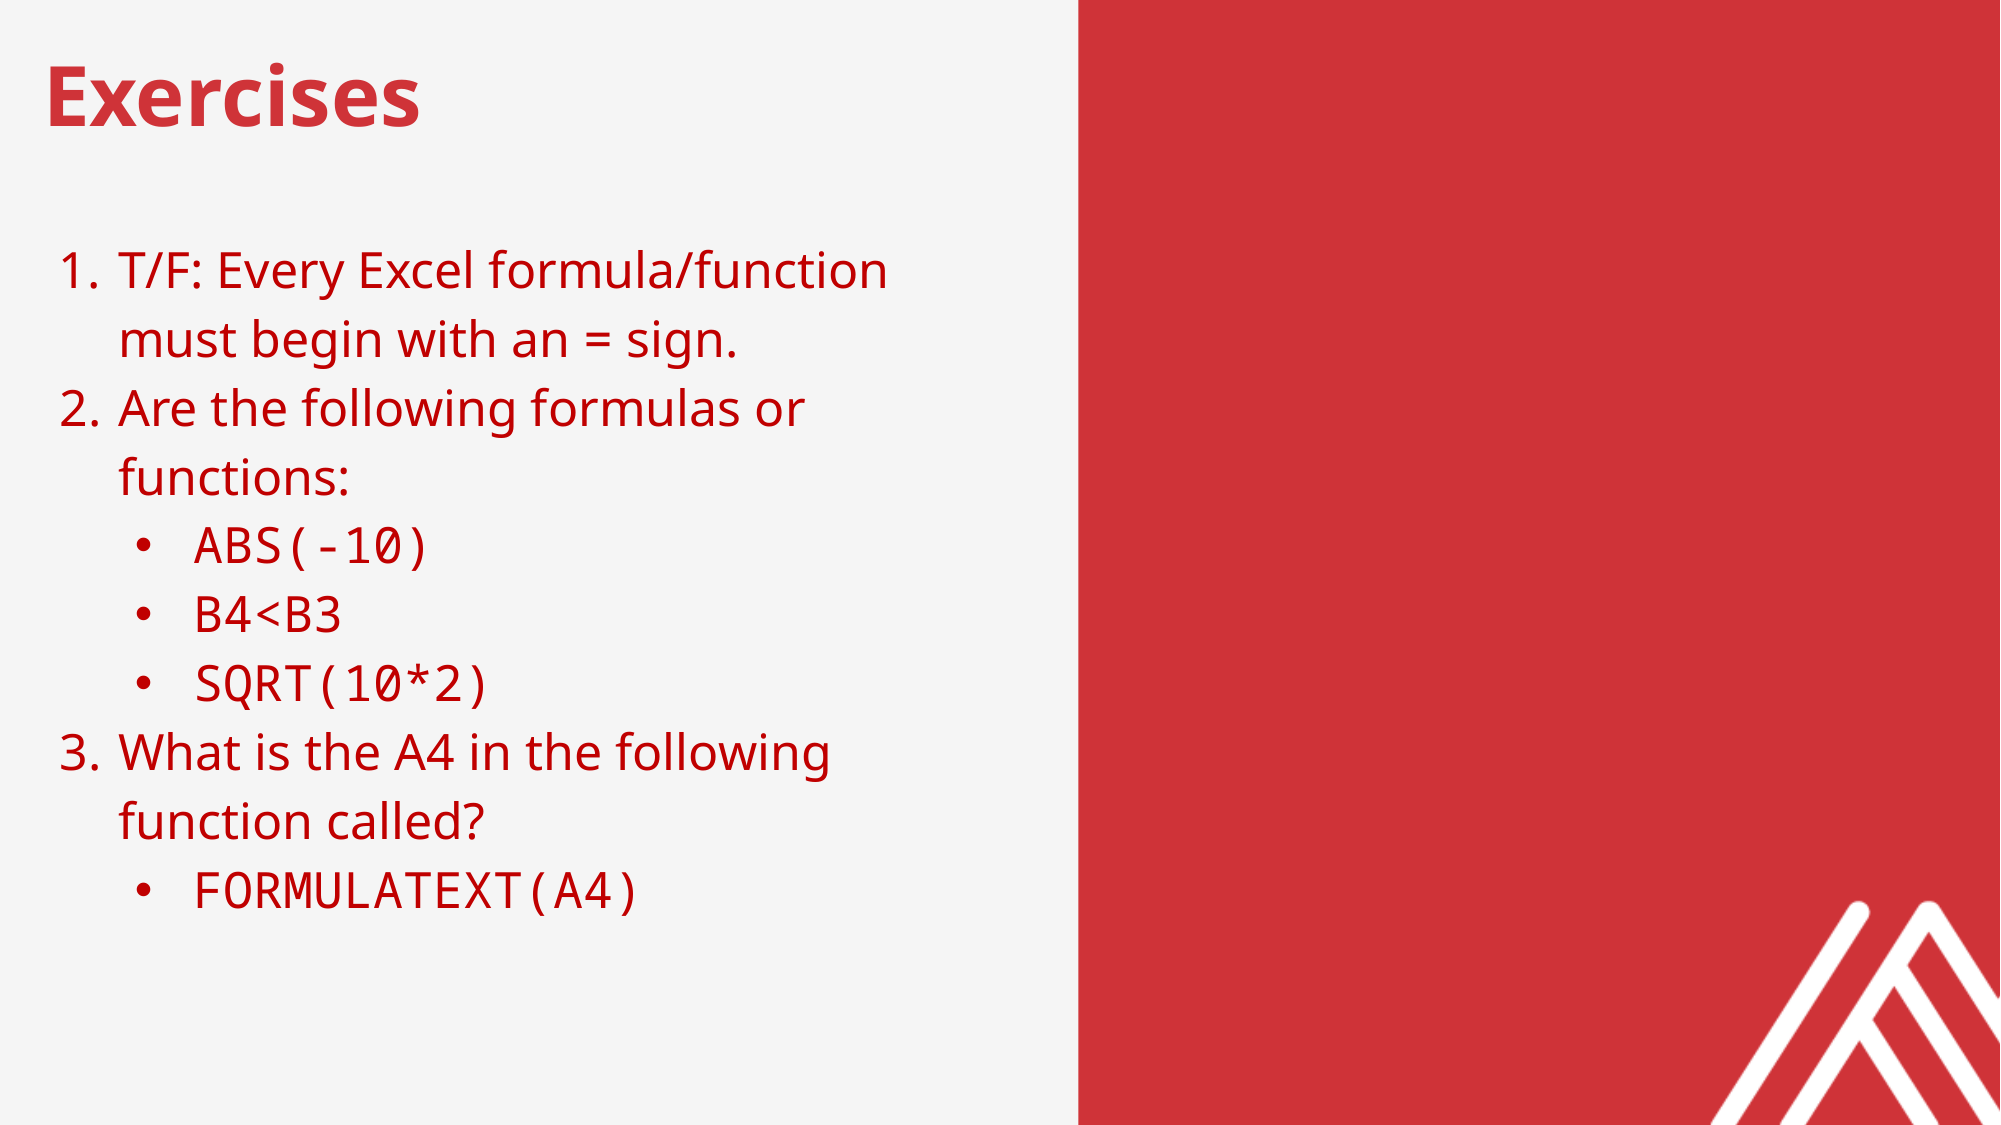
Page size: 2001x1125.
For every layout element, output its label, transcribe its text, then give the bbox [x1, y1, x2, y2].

picture [1703, 825, 2000, 1125]
text_box [1077, 0, 2000, 1125]
text_box Exercises T/F: Every Excel formula/function must begin with an = sign. Are the following formulas or functions: ABS(-10) B4<B3 SQRT(10*2) What is the A4 in the following function called? FORMULATEXT(A4) [28, 36, 1003, 1125]
